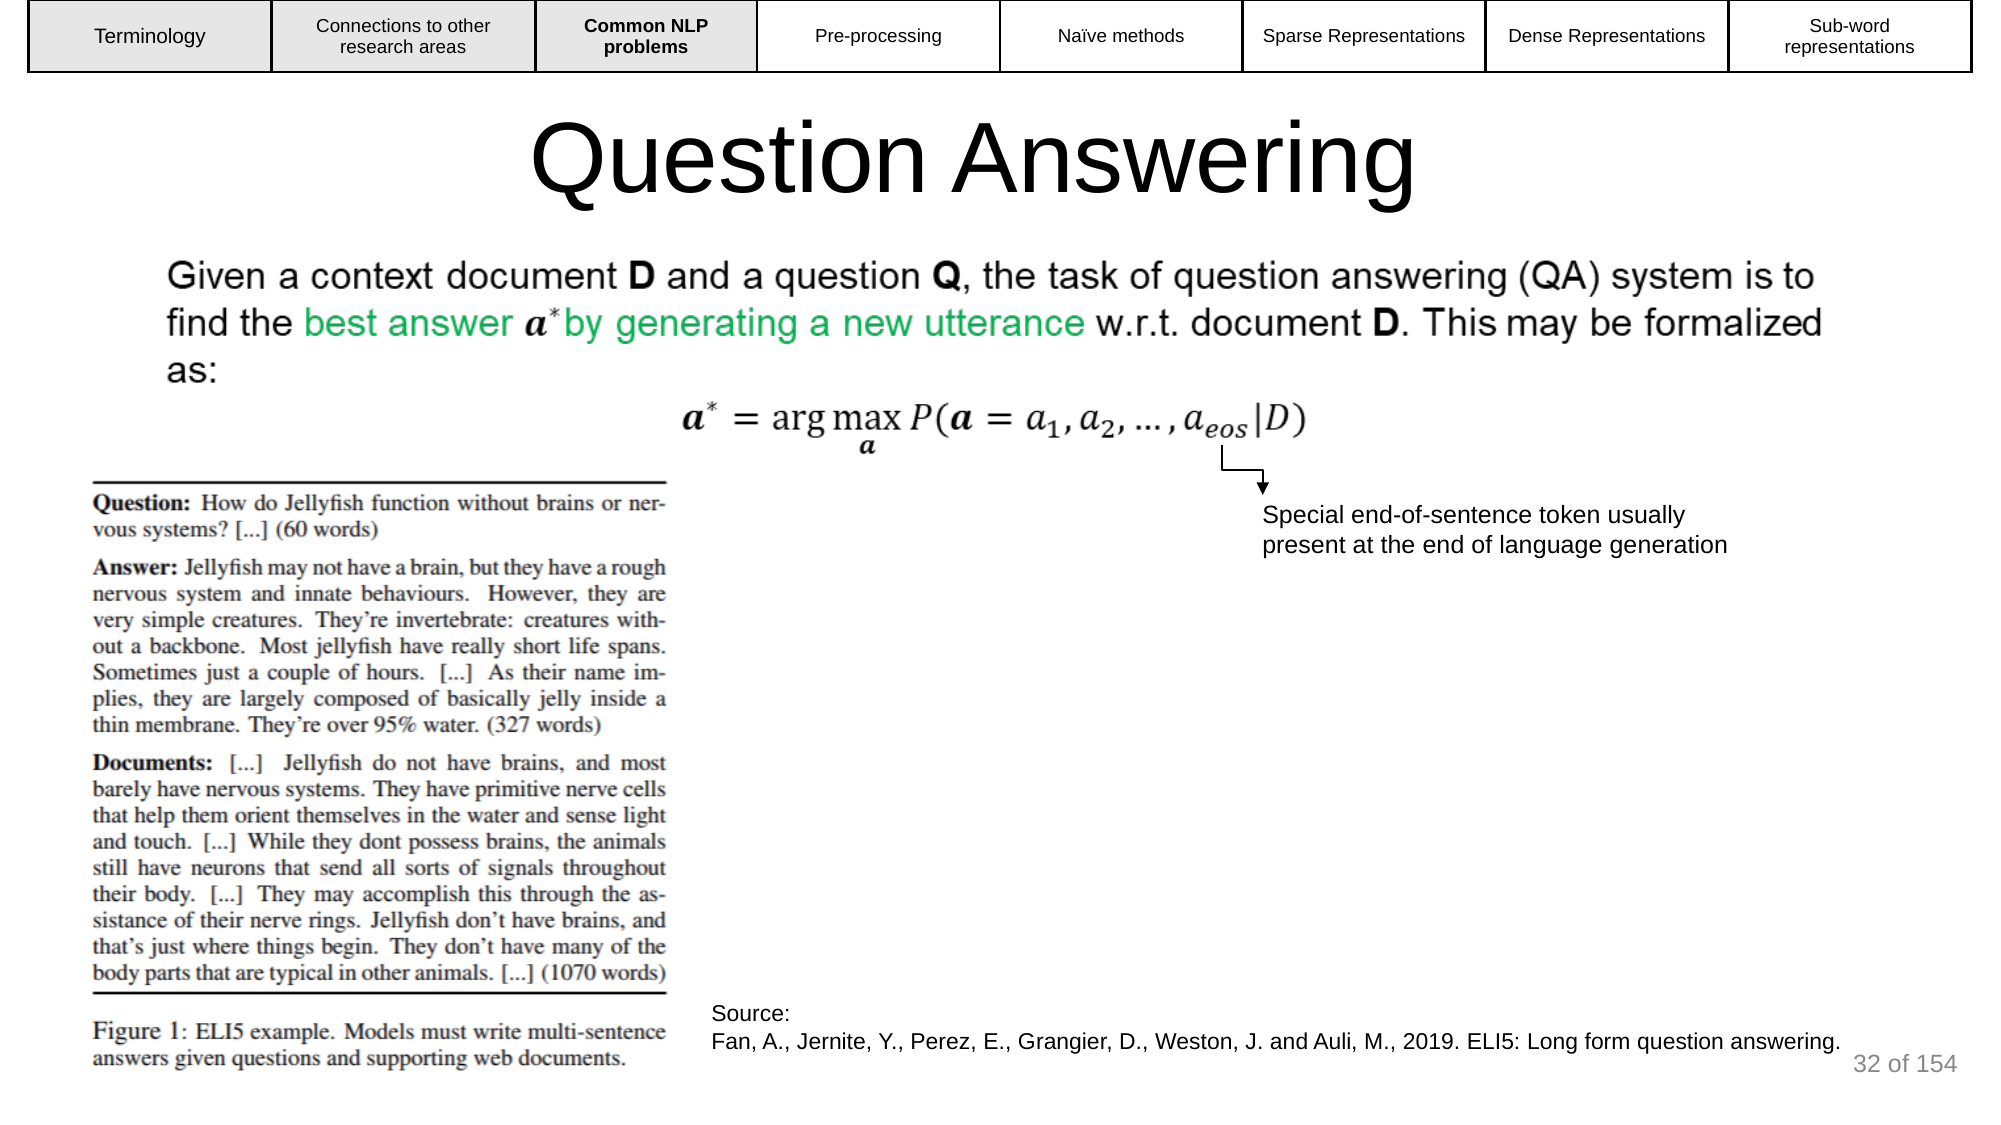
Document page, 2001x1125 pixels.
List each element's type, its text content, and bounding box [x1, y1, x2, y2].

table_header Naïve methods [1001, 1, 1241, 71]
title Question Answering [36, 88, 1912, 233]
text_box Special end-of-sentence token usually present at the end of language generation [1242, 488, 1757, 570]
picture [82, 475, 685, 1086]
text_box Source: Fan, A., Jernite, Y., Perez, E., Grangier, D., Weston, J. and Auli, M., 2019. ELI5: Long form question answering. [696, 983, 1863, 1069]
table_header Terminology [30, 1, 270, 71]
table_header Common NLP problems [537, 1, 756, 71]
table_header Dense Representations [1487, 1, 1727, 71]
table_header Connections to other research areas [273, 1, 534, 71]
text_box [1217, 449, 1268, 491]
table_header Pre-processing [758, 1, 999, 71]
text_box [145, 242, 1843, 466]
table_header Sub-word representations [1730, 1, 1970, 71]
table_header Sparse Representations [1244, 1, 1484, 71]
slide_number ‹#› of 154 [1708, 1019, 1974, 1106]
